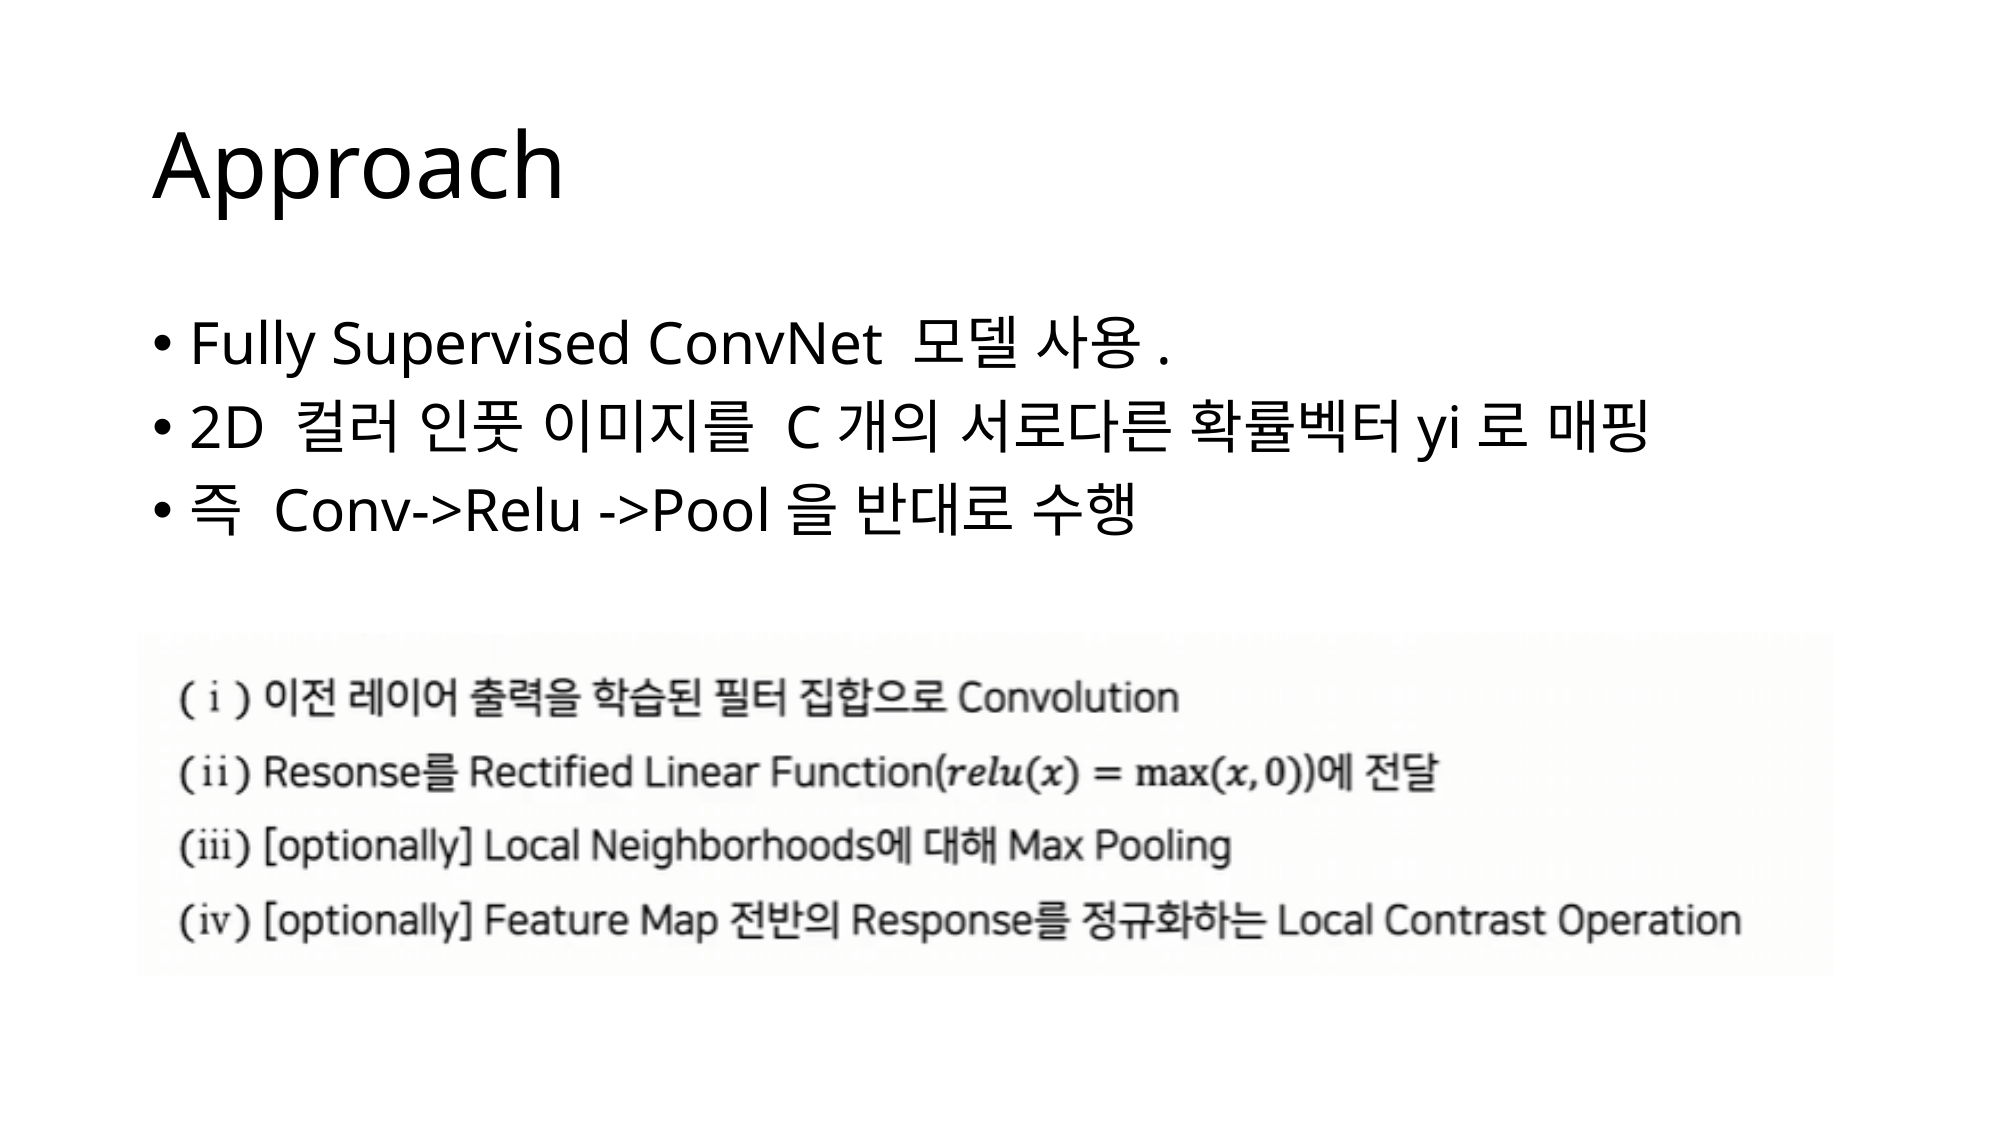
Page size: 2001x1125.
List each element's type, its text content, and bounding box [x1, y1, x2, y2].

picture [137, 633, 1834, 976]
title Approach [137, 59, 1863, 278]
list Fully Supervised ConvNet 모델 사용. 2D 컬러 인풋 이미지를 C개의 서로다른 확률벡터yi로 매핑 즉 Conv->Relu ->Pool을 반대로 수행 [137, 306, 1863, 991]
